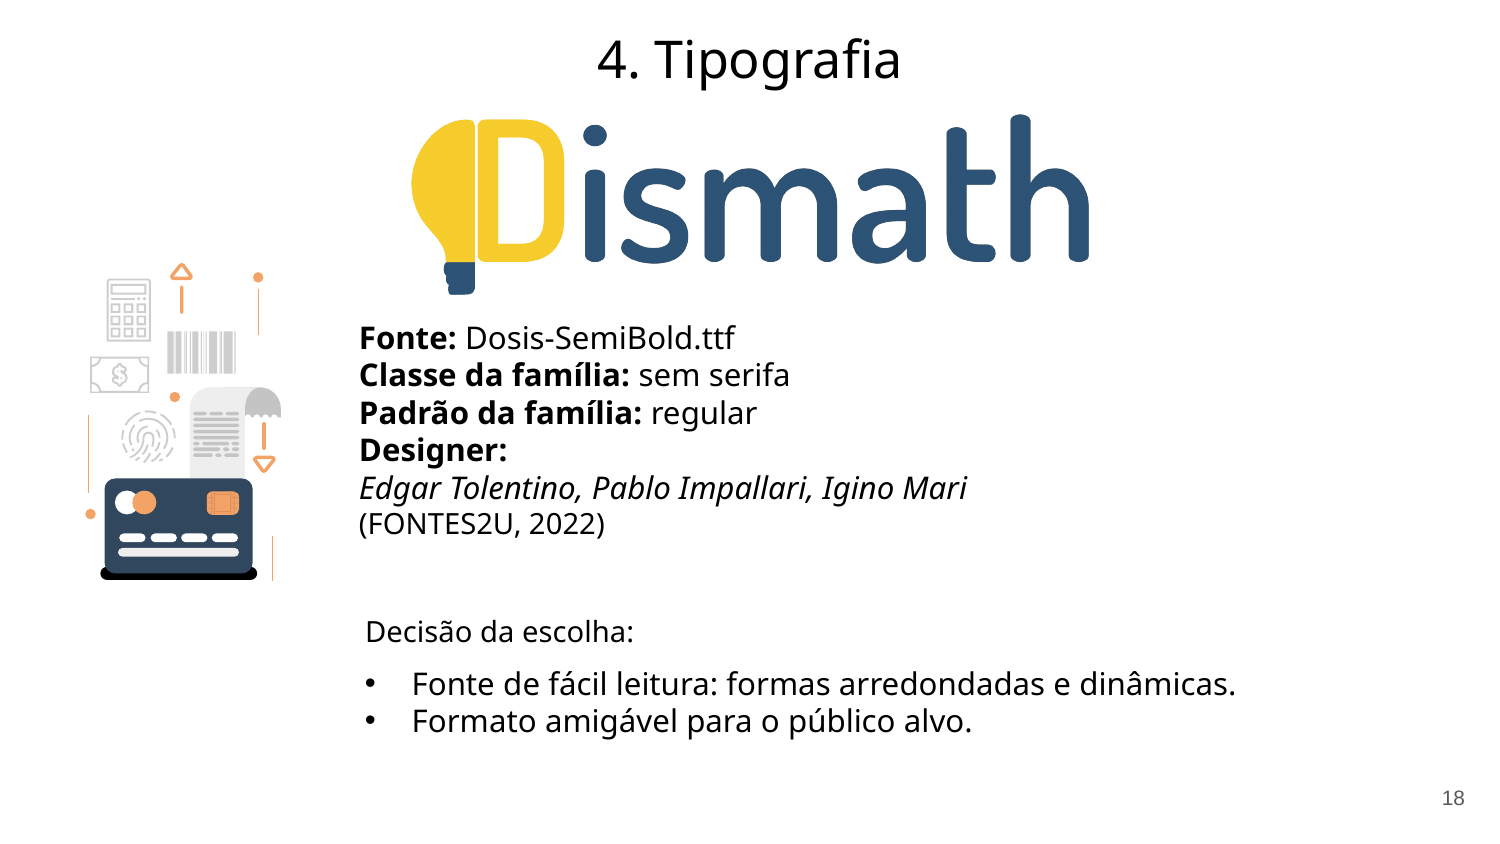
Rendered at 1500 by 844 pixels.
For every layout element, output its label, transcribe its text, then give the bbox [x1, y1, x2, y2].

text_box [85, 262, 282, 582]
text_box Fonte de fácil leitura: formas arredondadas e dinâmicas. Formato amigável para o público alvo. [349, 656, 1287, 747]
picture [410, 114, 1090, 295]
text_box 4. Tipografia [116, 24, 1384, 91]
slide_number 18 [1389, 764, 1480, 830]
text_box Fonte: Dosis-SemiBold.ttf Classe da família: sem serifa Padrão da família: regular Designer: Edgar Tolentino, Pablo Impallari, Igino Mari (FONTES2U, 2022) [343, 278, 1263, 580]
text_box Decisão da escolha: [350, 606, 870, 656]
